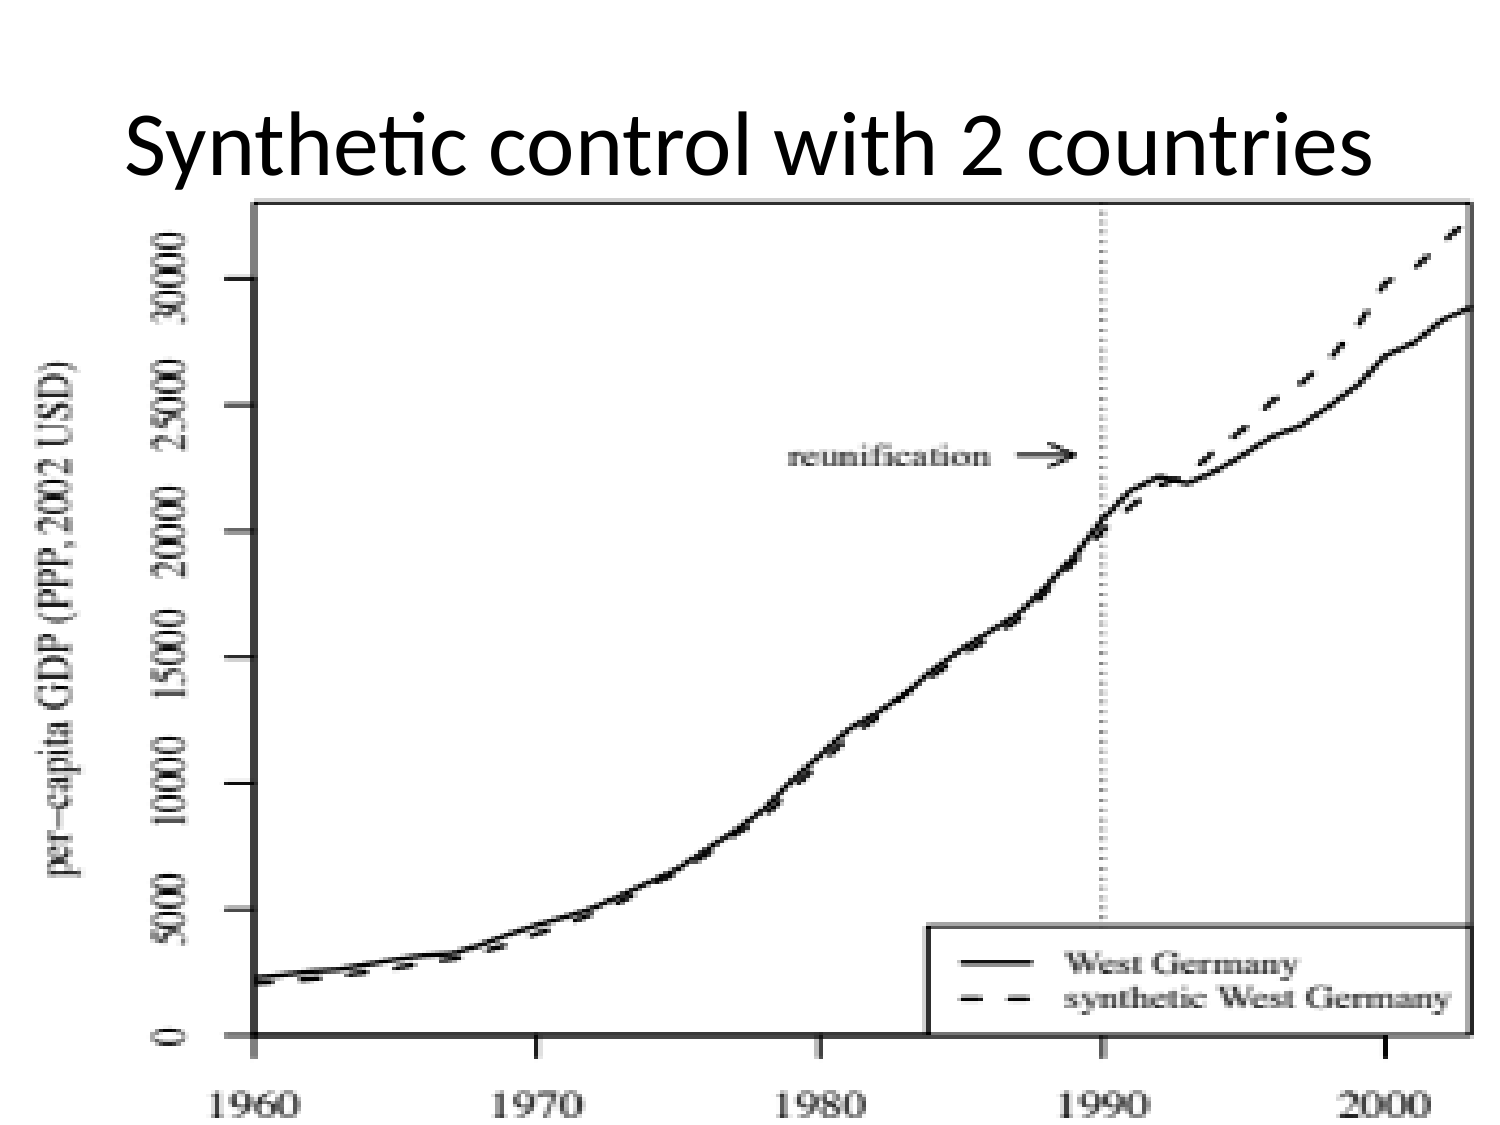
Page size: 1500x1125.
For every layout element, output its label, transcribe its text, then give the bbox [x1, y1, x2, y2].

title Synthetic control with 2 countries [75, 45, 1425, 190]
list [0, 191, 1500, 1125]
